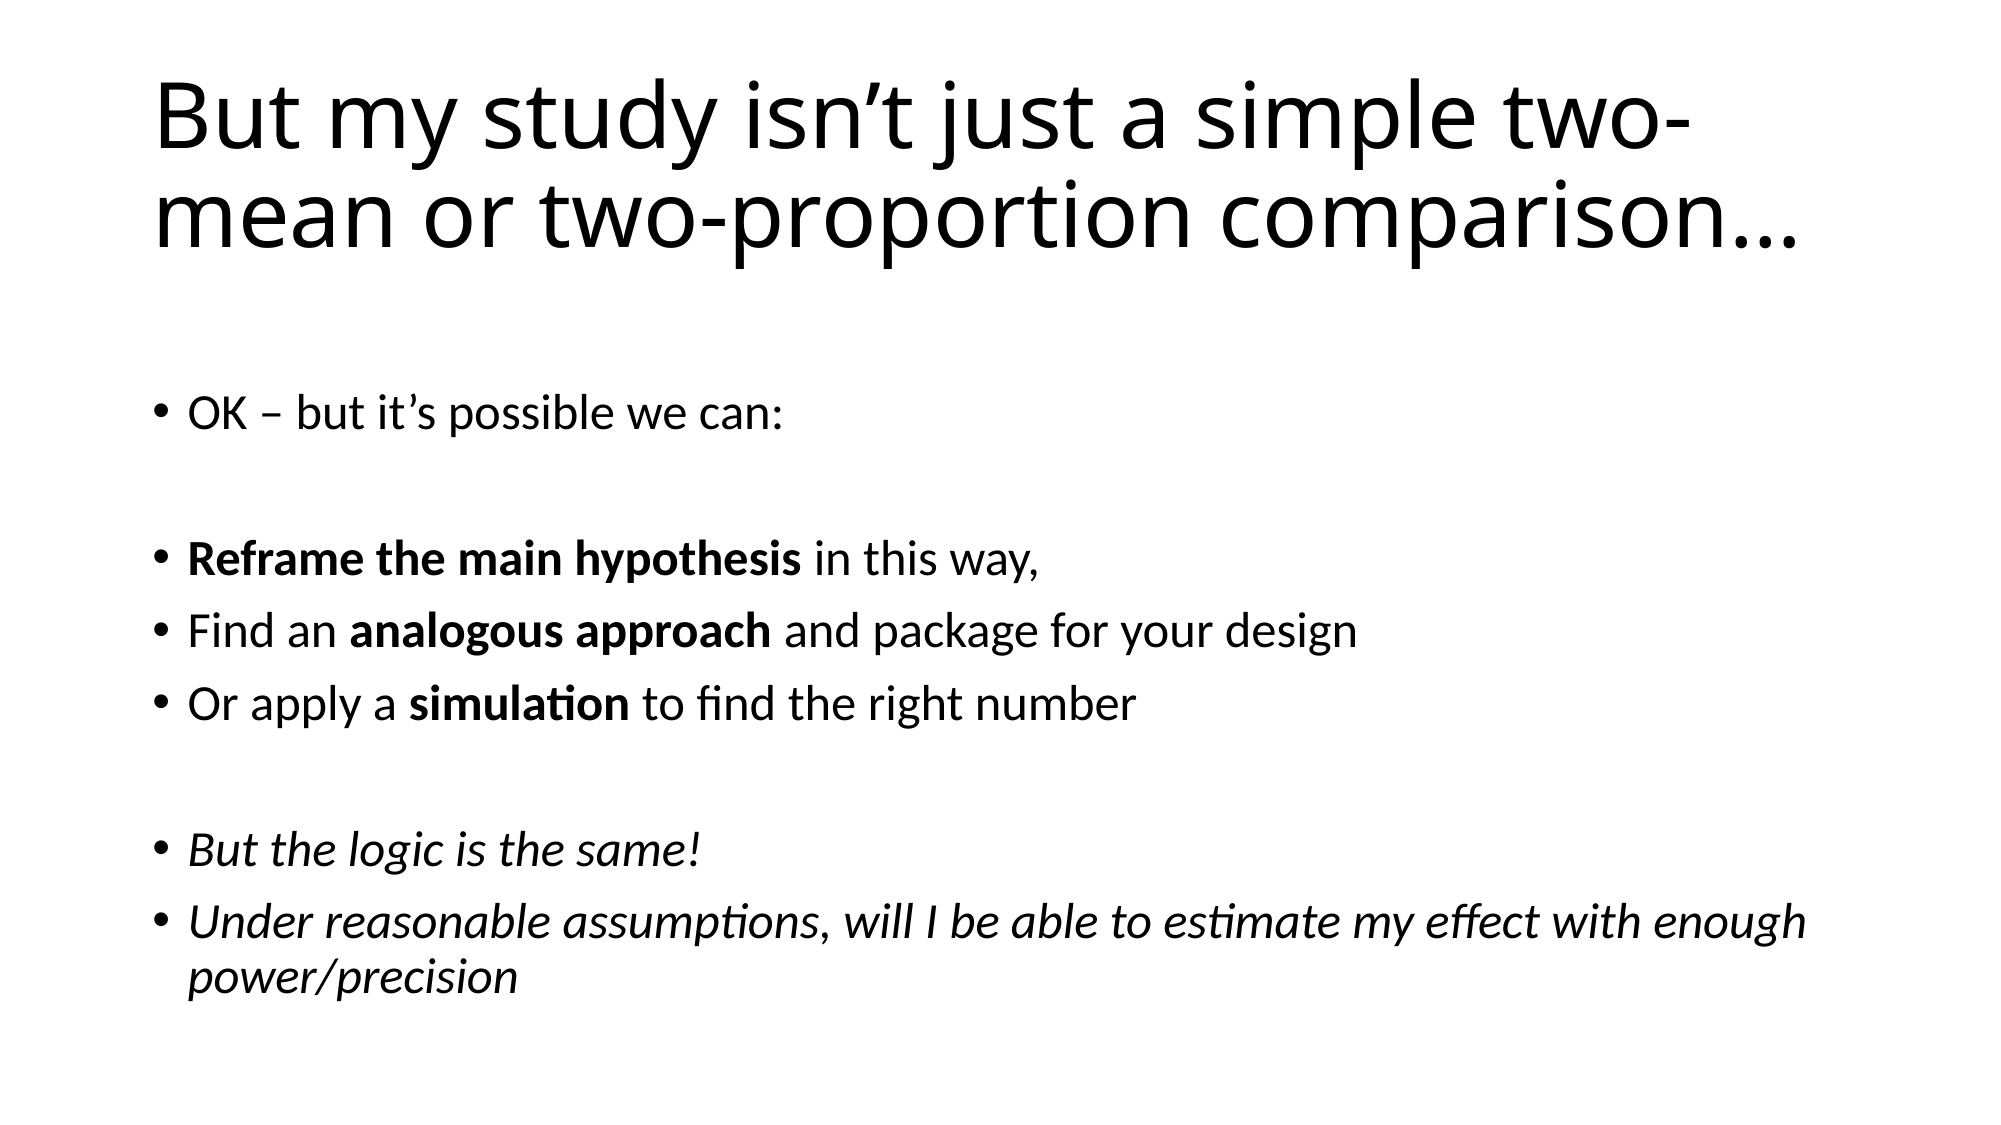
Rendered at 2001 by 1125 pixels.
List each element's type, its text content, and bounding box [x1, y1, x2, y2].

title But my study isn’t just a simple two-mean or two-proportion comparison… [137, 59, 1863, 278]
list OK – but it’s possible we can: Reframe the main hypothesis in this way, Find an analogous approach and package for your design Or apply a simulation to find the right number But the logic is the same! Under reasonable assumptions, will I be able to estimate my effect with enough power/precision [137, 299, 1863, 1014]
